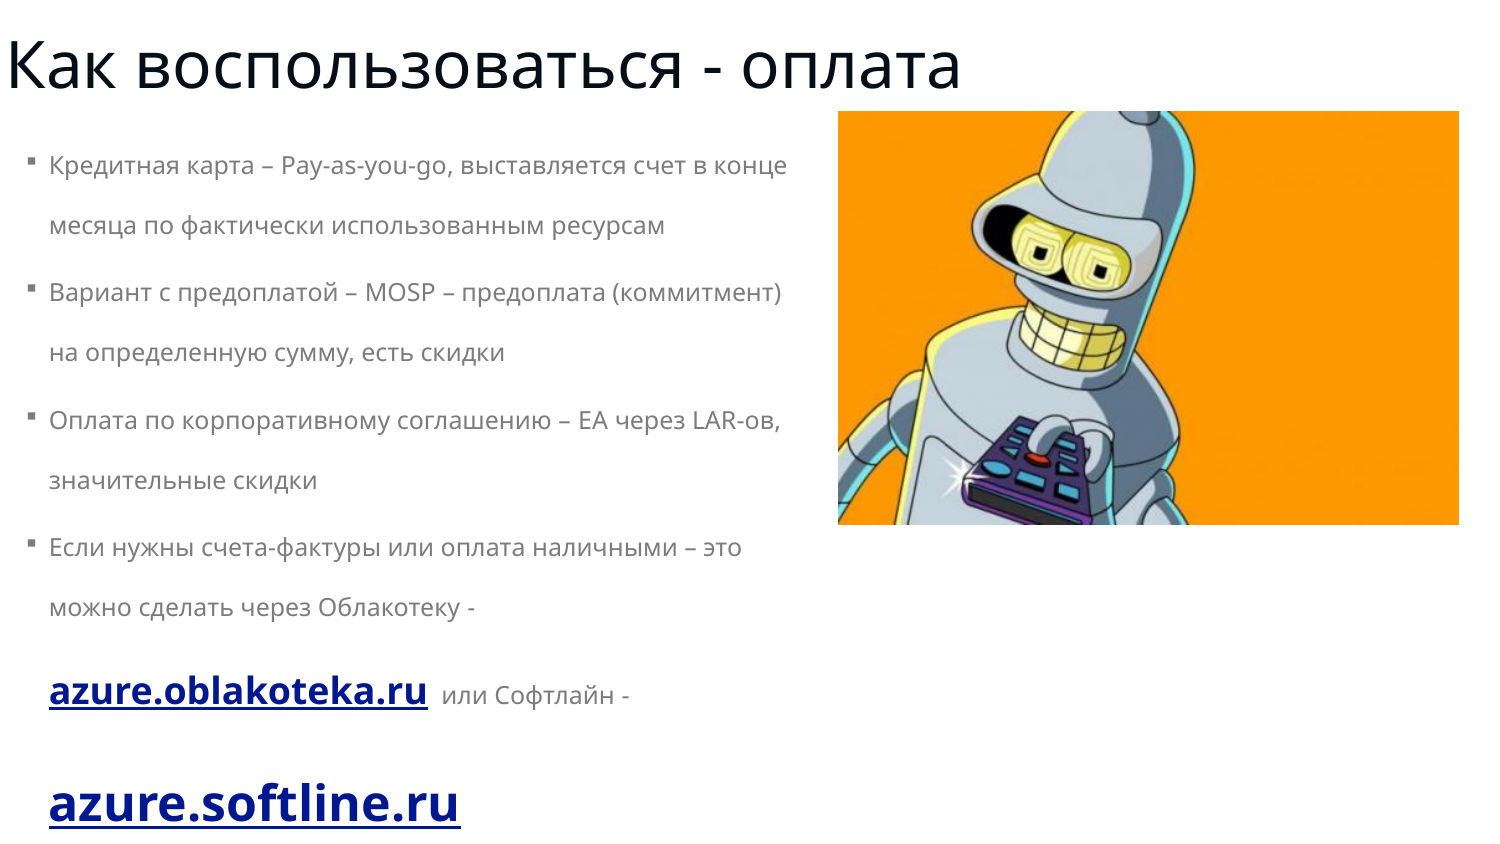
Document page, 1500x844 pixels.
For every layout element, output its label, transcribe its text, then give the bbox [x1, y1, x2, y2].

list Кредитная карта – Pay-as-you-go, выставляется счет в конце месяца по фактически использованным ресурсам Вариант с предоплатой – MOSP – предоплата (коммитмент) на определенную сумму, есть скидки Оплата по корпоративному соглашению – EA через LAR-ов, значительные скидки Если нужны счета-фактуры или оплата наличными – это можно сделать через Облакотеку - azure.oblakoteka.ru или Софтлайн - azure.softline.ru [9, 111, 817, 732]
picture [838, 111, 1459, 525]
title Как воспользоваться - оплата [0, 0, 1267, 146]
